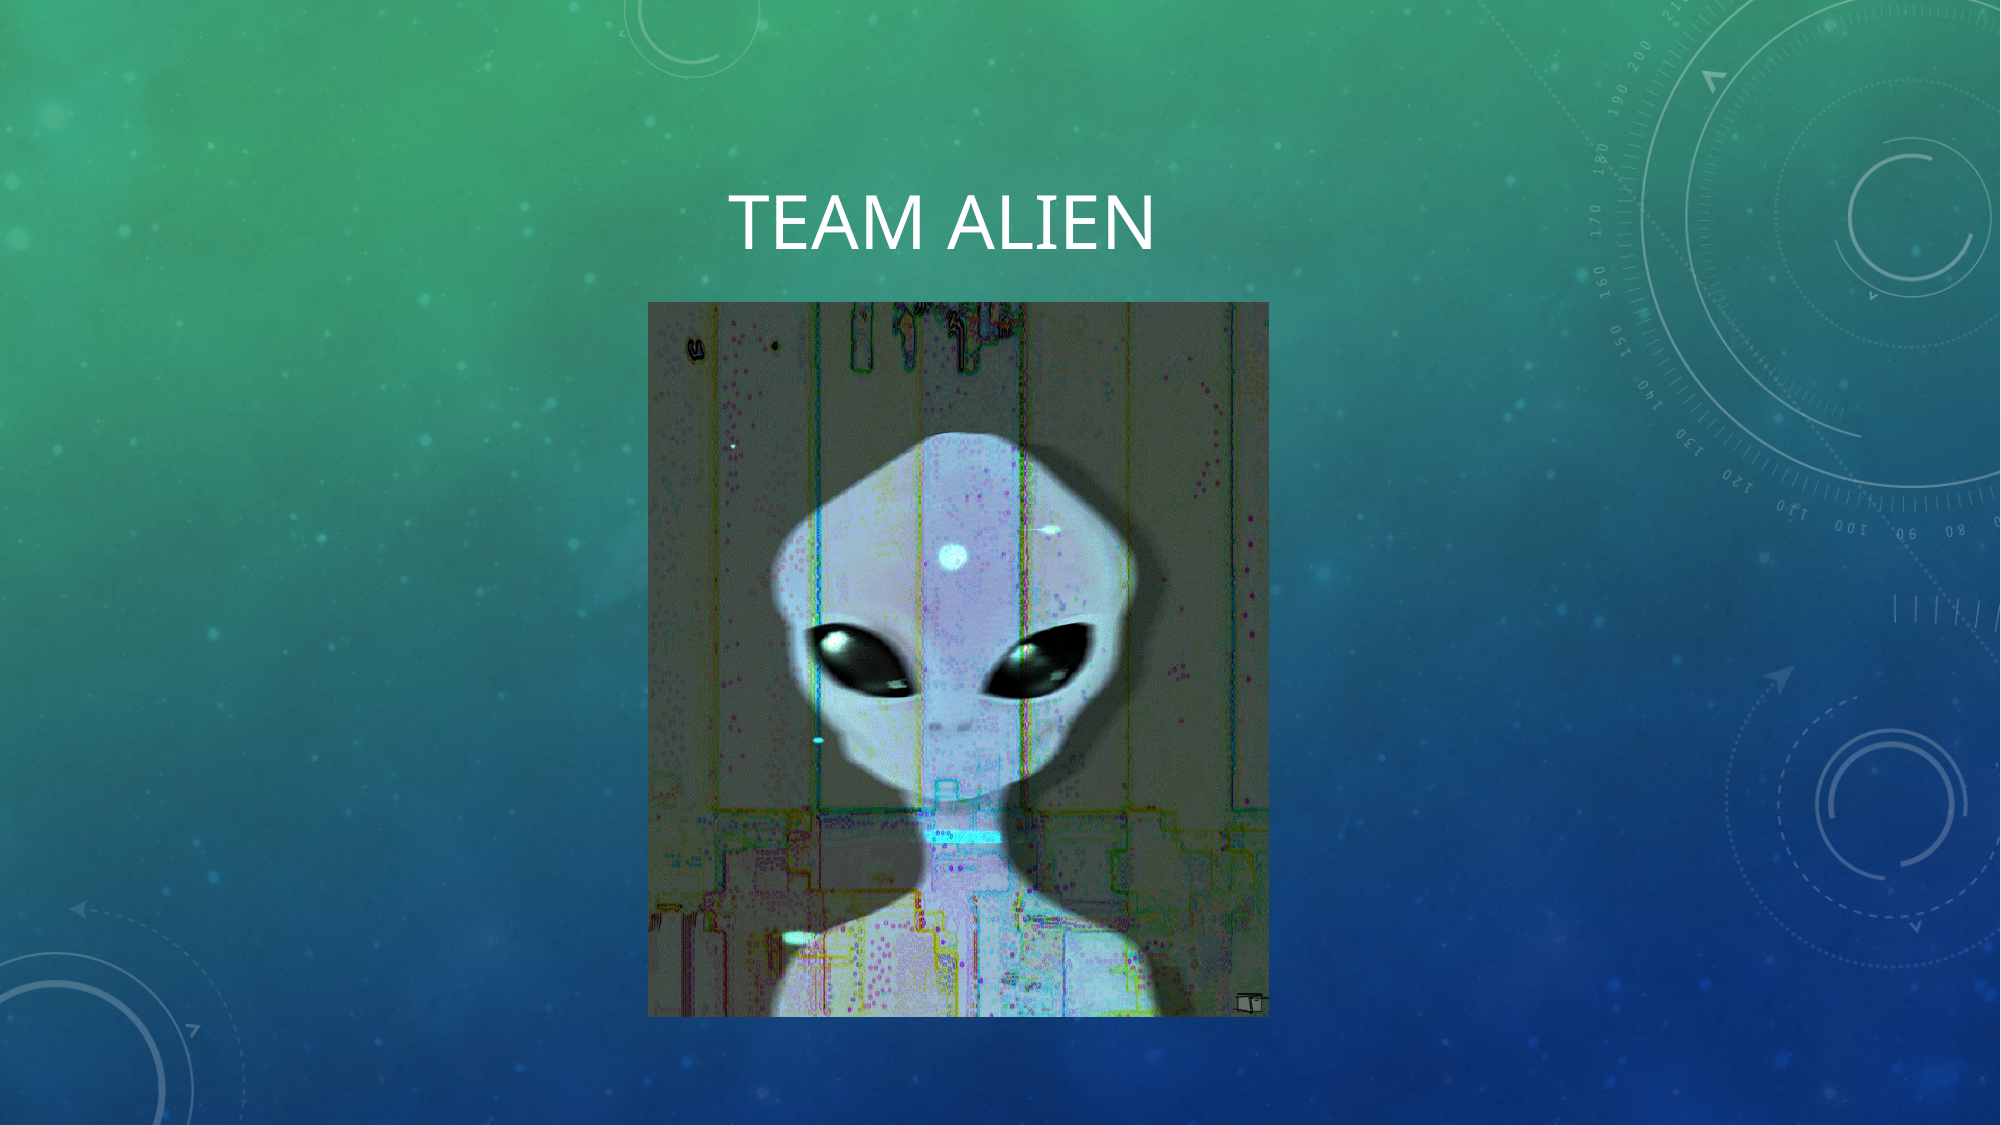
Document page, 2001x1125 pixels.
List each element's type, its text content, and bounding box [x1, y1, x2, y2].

picture [0, 0, 2001, 1125]
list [648, 301, 1269, 1017]
title Team alien [112, 99, 1775, 339]
